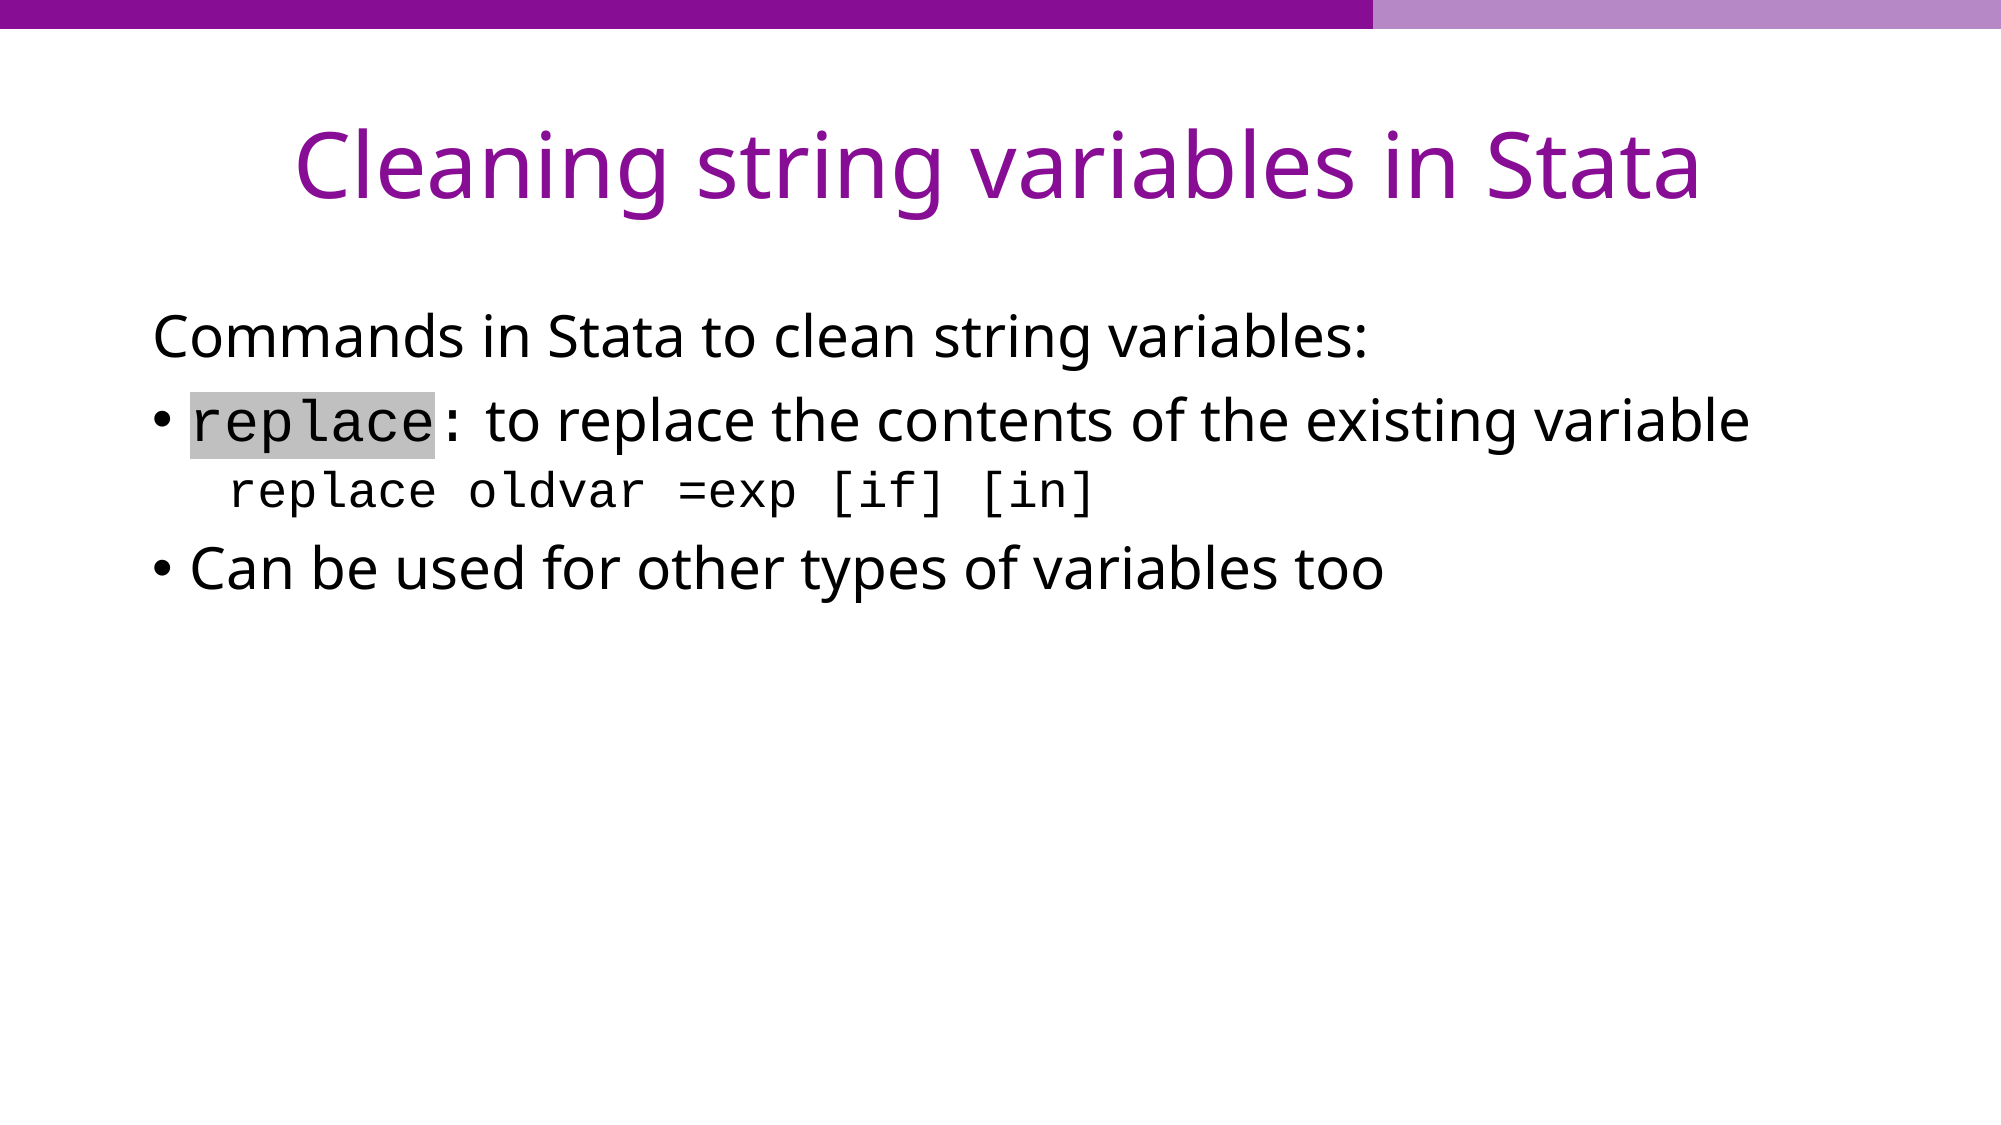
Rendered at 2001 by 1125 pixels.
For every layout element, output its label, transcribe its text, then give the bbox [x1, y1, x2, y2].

list Commands in Stata to clean string variables: replace: to replace the contents of the existing variable replace oldvar =exp [if] [in] Can be used for other types of variables too [137, 299, 1863, 1014]
title Cleaning string variables in Stata [137, 59, 1863, 278]
